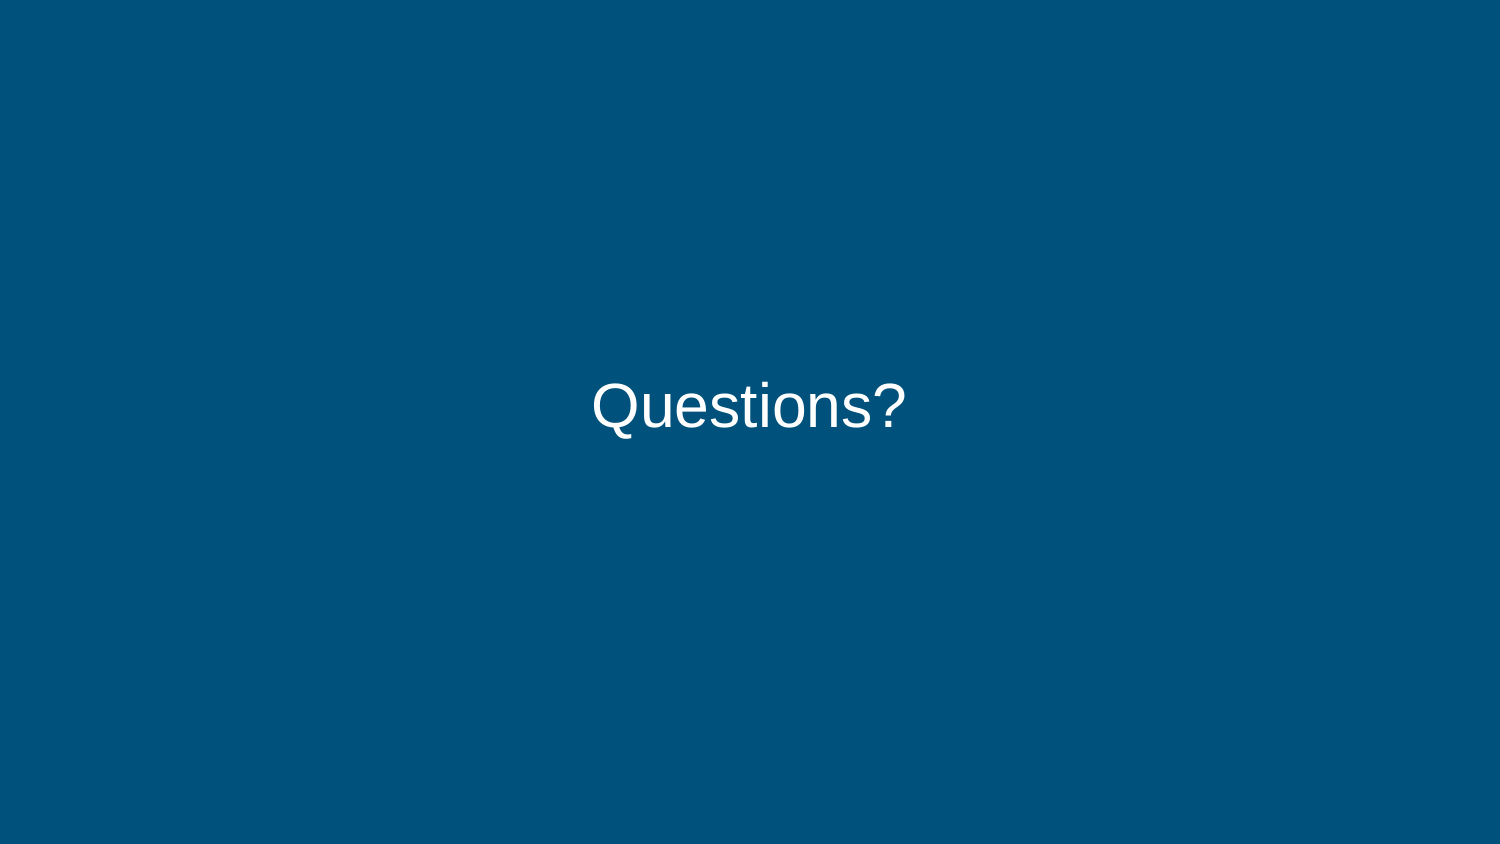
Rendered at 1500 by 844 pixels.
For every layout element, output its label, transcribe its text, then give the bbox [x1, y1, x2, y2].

text_box Questions? [333, 349, 1167, 494]
